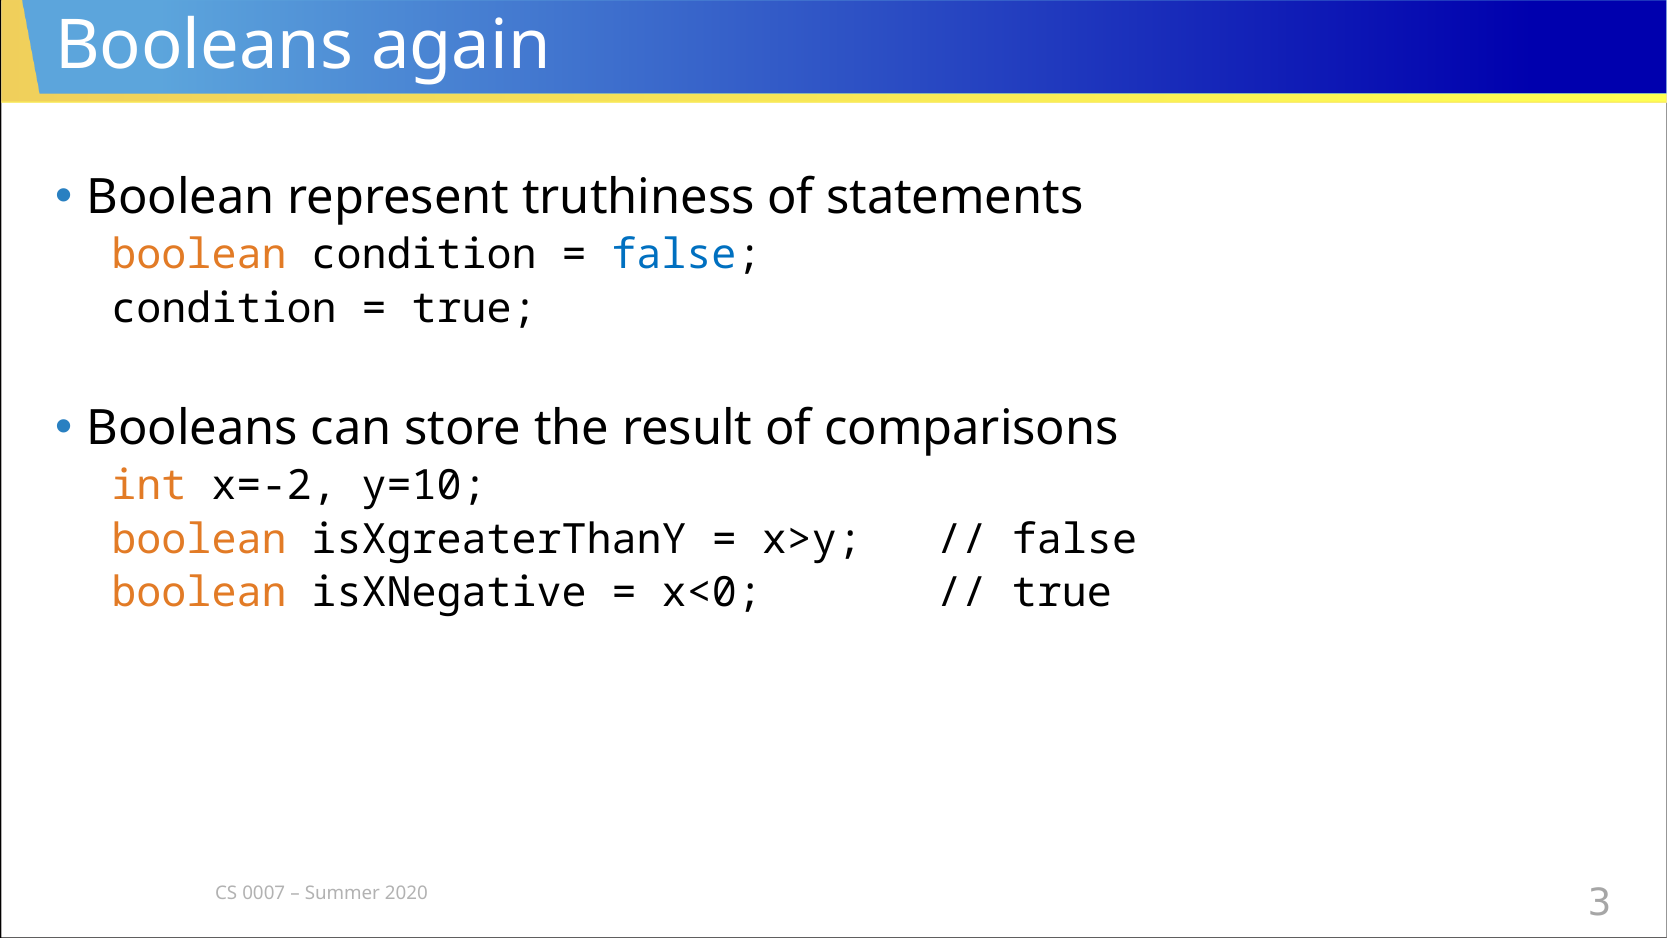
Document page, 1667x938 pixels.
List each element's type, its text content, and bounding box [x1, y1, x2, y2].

slide_number 3 [1525, 875, 1627, 926]
list Boolean represent truthiness of statements boolean condition = false; condition = true; Booleans can store the result of comparisons int x=-2, y=10; boolean isXgreaterThanY = x>y; // false boolean isXNegative = x<0; // true [40, 163, 1627, 845]
picture [0, 0, 1667, 938]
footer CS 0007 – Summer 2020 [40, 868, 603, 919]
title Booleans again [40, 0, 1650, 94]
